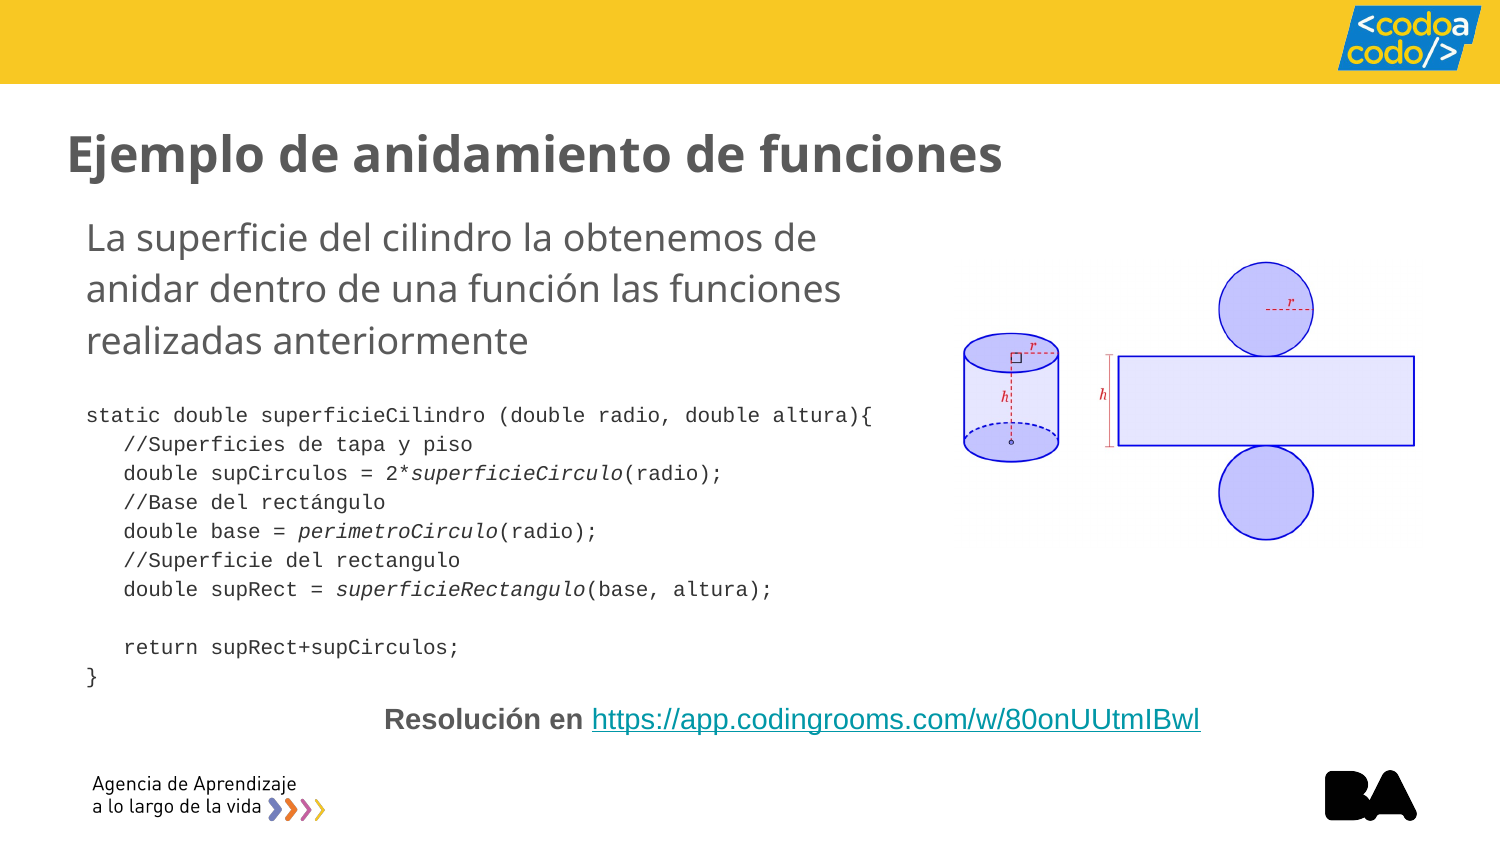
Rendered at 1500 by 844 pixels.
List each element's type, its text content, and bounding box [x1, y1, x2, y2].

picture [70, 756, 344, 835]
list La superficie del cilindro la obtenemos de anidar dentro de una función las funciones realizadas anteriormente static double superficieCilindro (double radio, double altura){ //Superficies de tapa y piso double supCirculos = 2*superficieCirculo(radio); //Base del rectángulo double base = perimetroCirculo(radio); //Superficie del rectangulo double supRect = superficieRectangulo(base, altura); return supRect+supCirculos; } [70, 191, 955, 705]
title Ejemplo de anidamiento de funciones [51, 98, 1446, 192]
picture [1337, 5, 1482, 71]
picture [954, 258, 1423, 548]
picture [1325, 770, 1417, 821]
text_box Resolución en https://app.codingrooms.com/w/80onUUtmIBwl [369, 684, 1244, 750]
